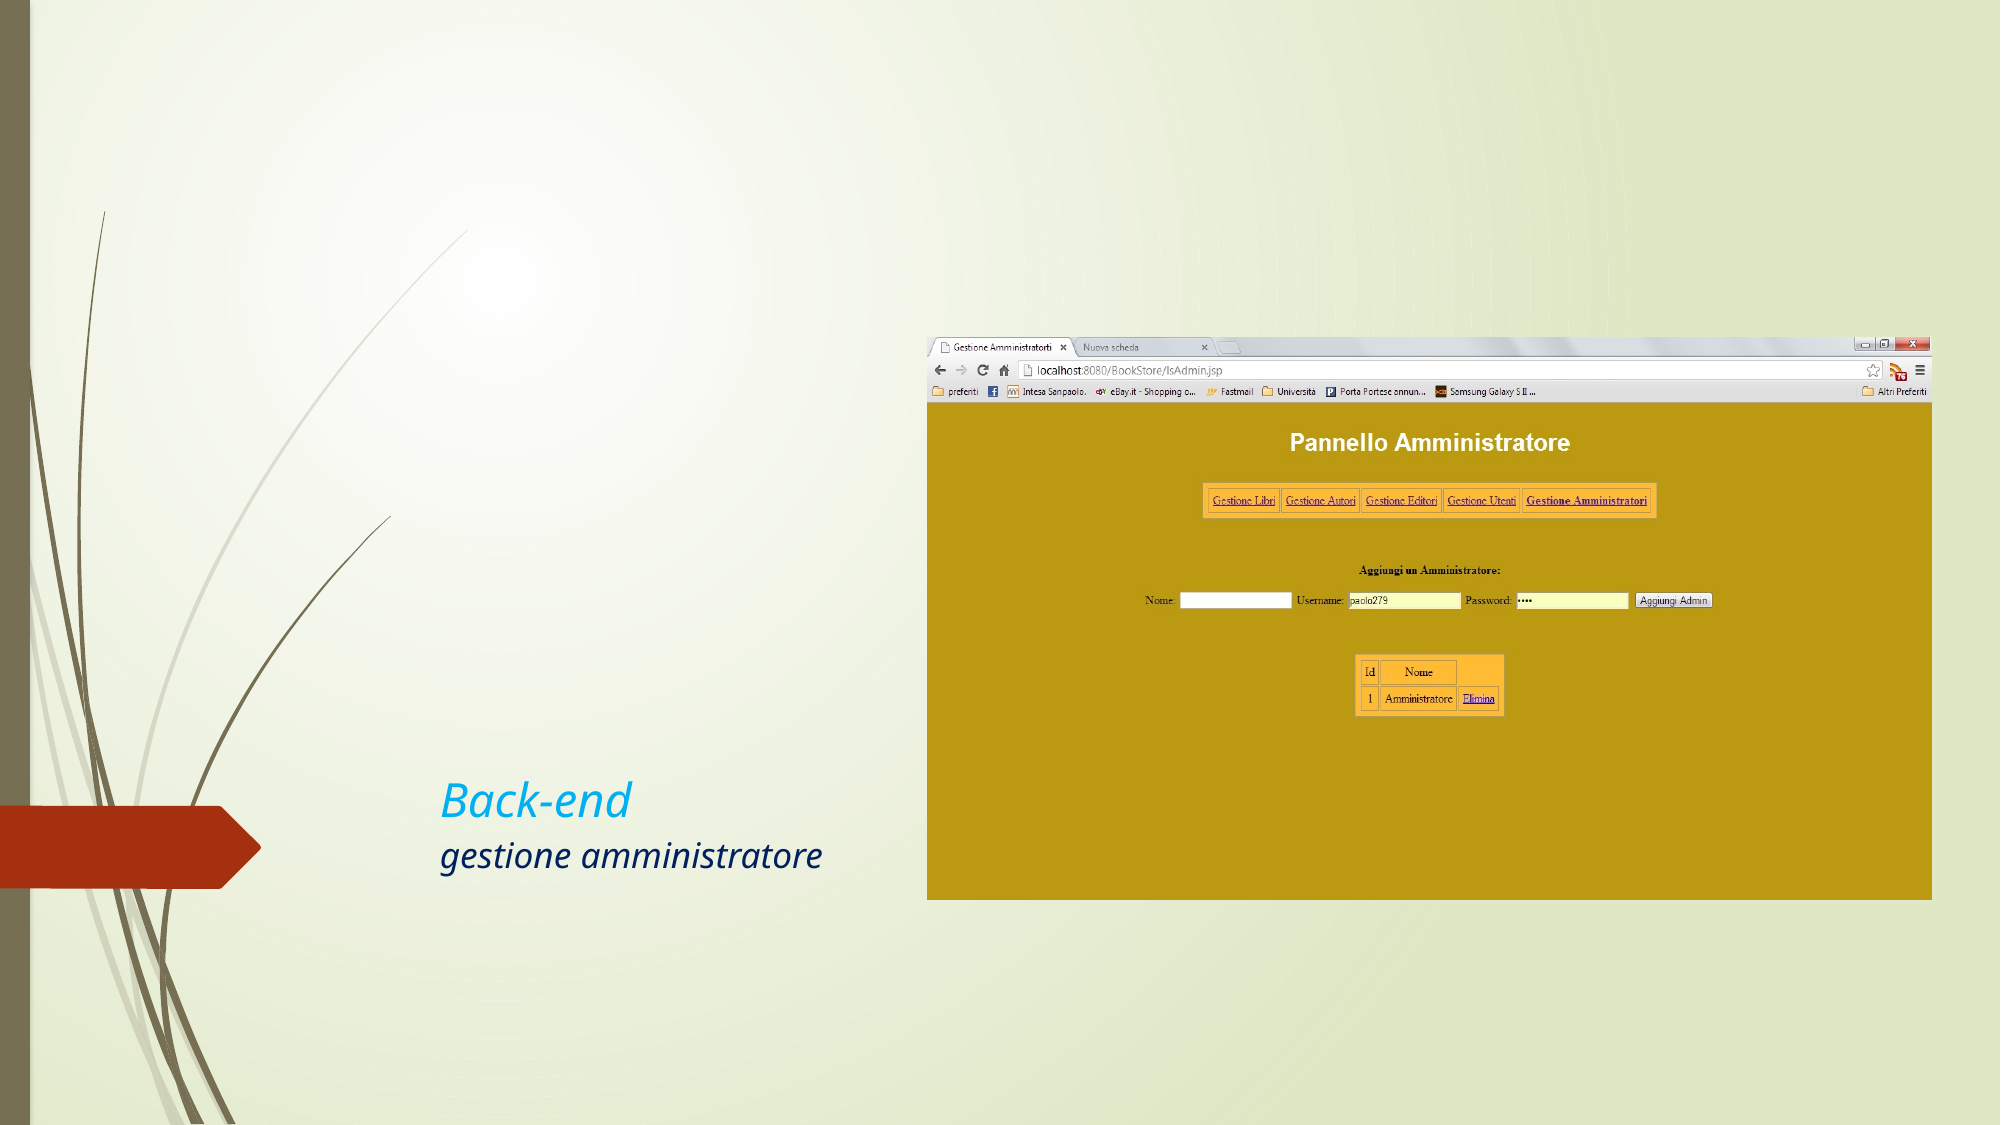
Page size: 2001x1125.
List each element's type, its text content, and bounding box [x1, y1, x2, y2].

title Back-end gestione amministratore [729, 787, 922, 881]
list [138, 337, 729, 963]
picture [926, 337, 1932, 901]
